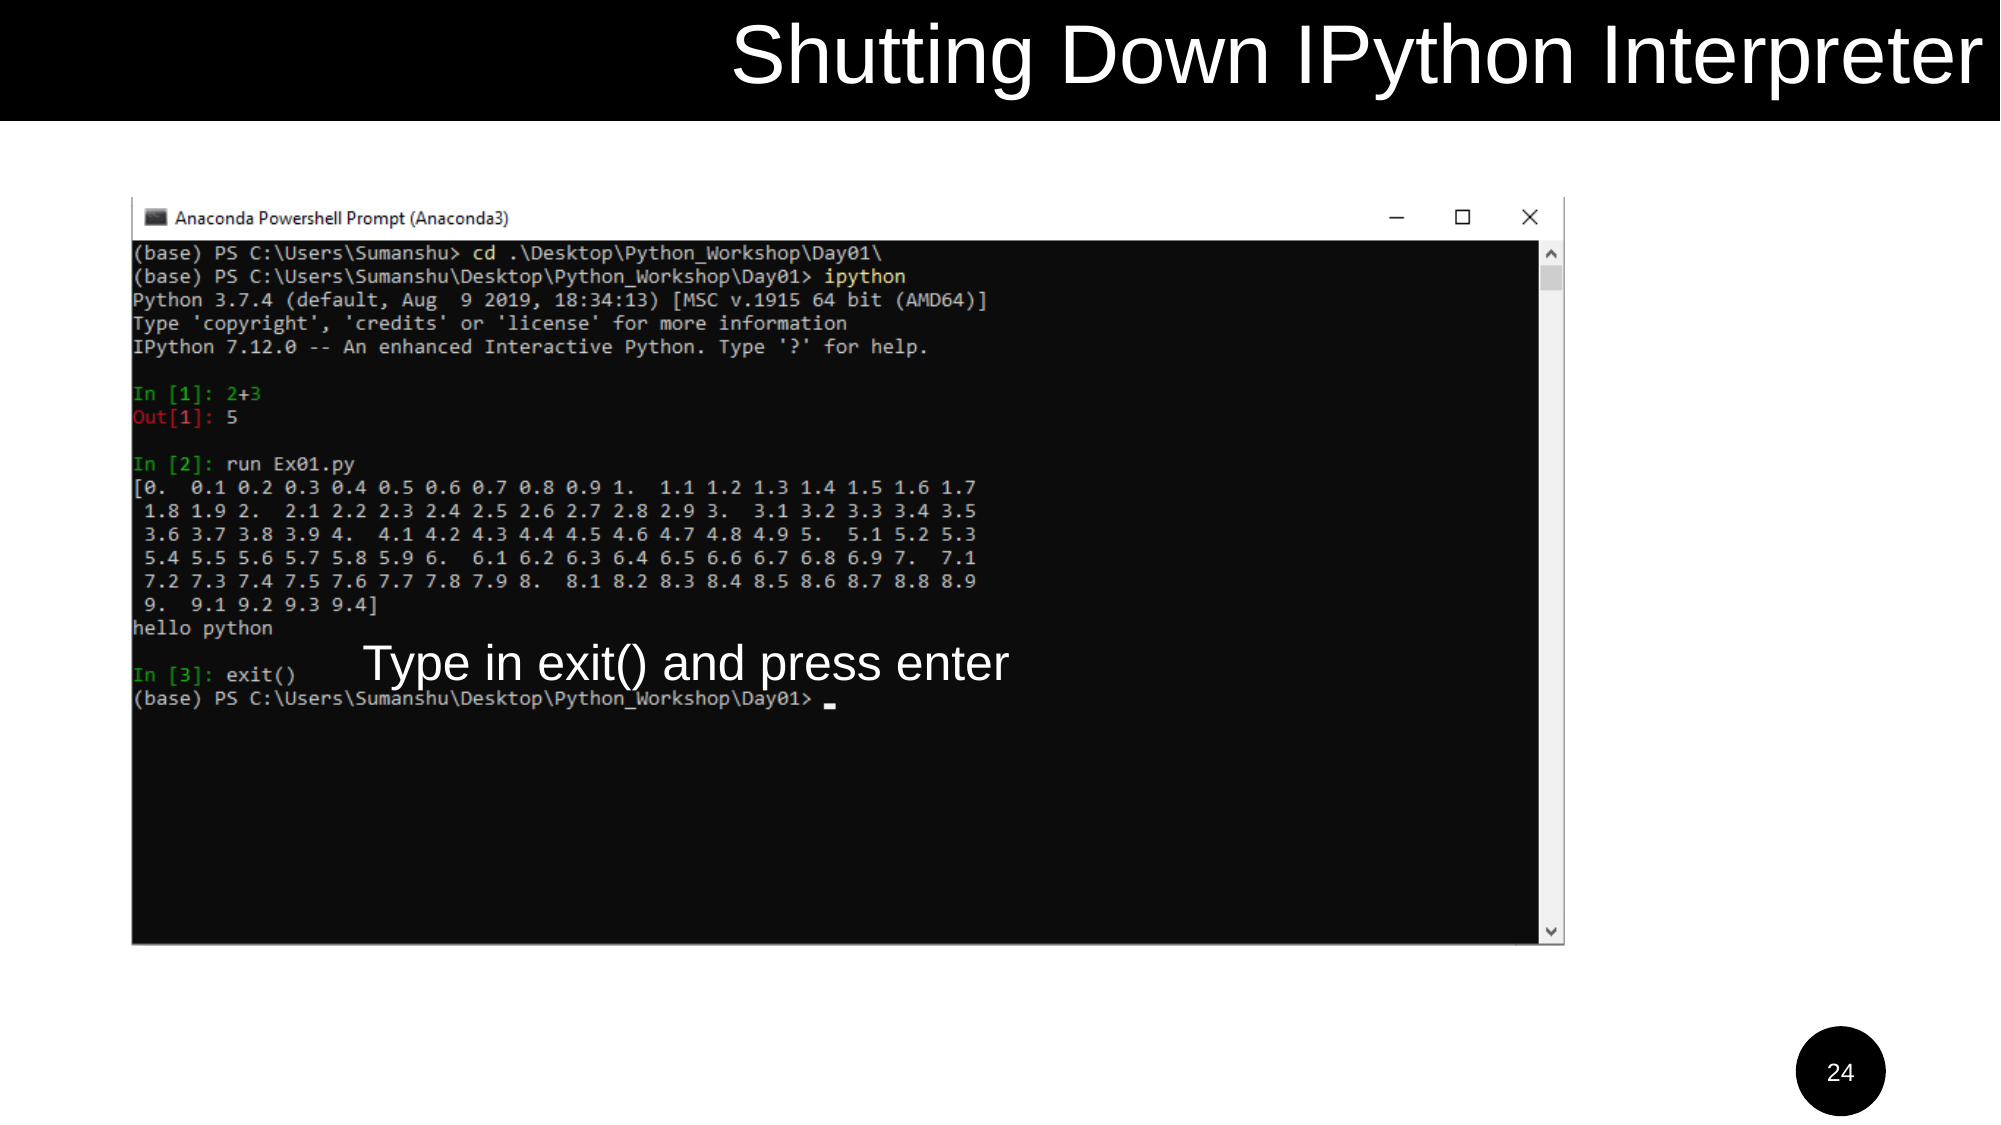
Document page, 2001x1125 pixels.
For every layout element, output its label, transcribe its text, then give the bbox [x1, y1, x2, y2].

slide_number 24 [1795, 1026, 1886, 1117]
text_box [131, 197, 1565, 946]
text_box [0, 0, 2000, 121]
